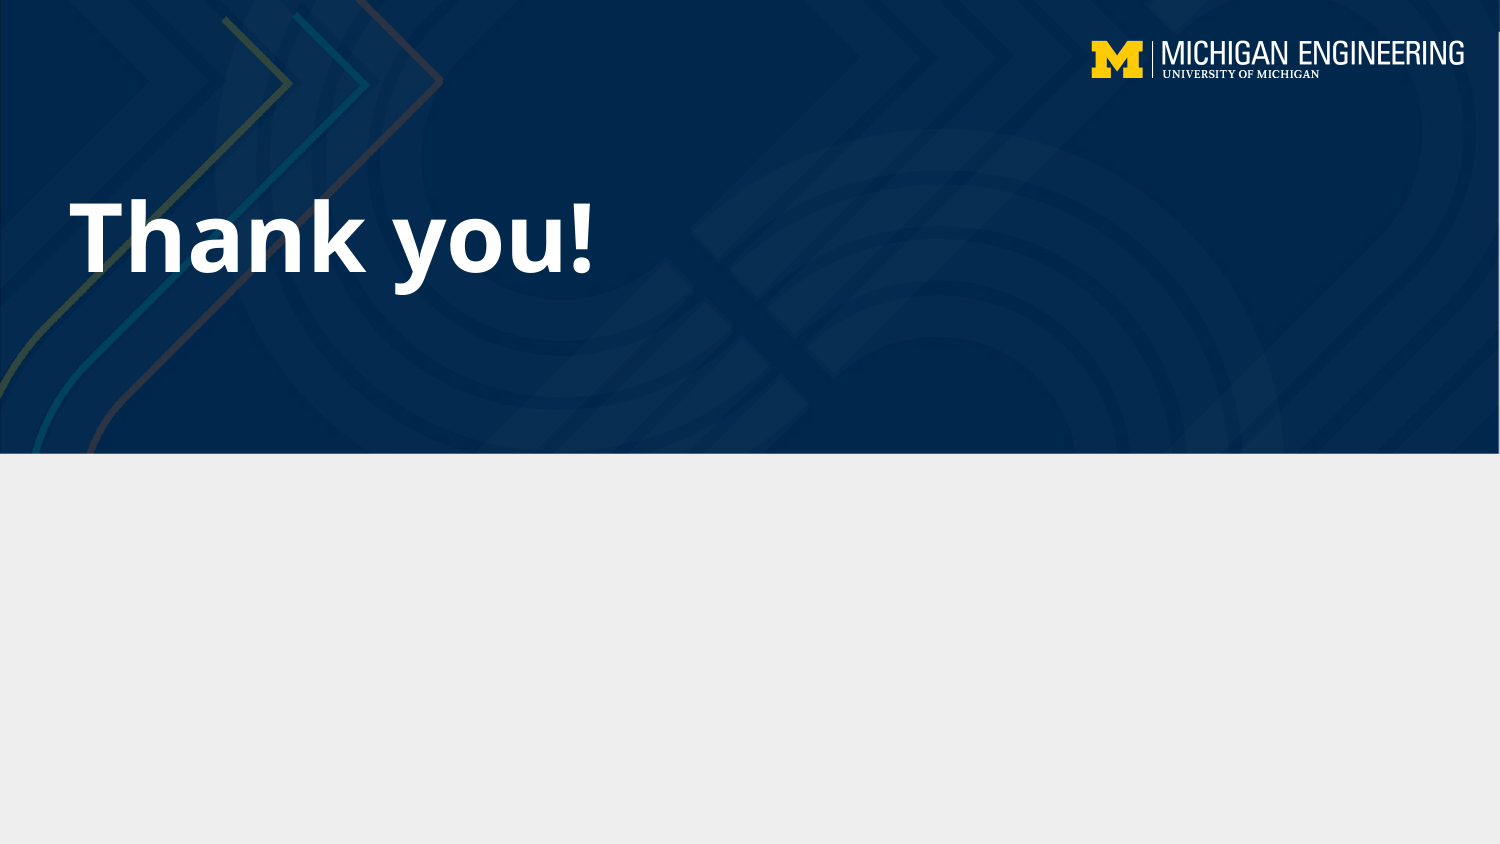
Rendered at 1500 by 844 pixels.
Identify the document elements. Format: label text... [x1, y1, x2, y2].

title Thank you! [53, 114, 1410, 354]
picture [1086, 40, 1469, 78]
